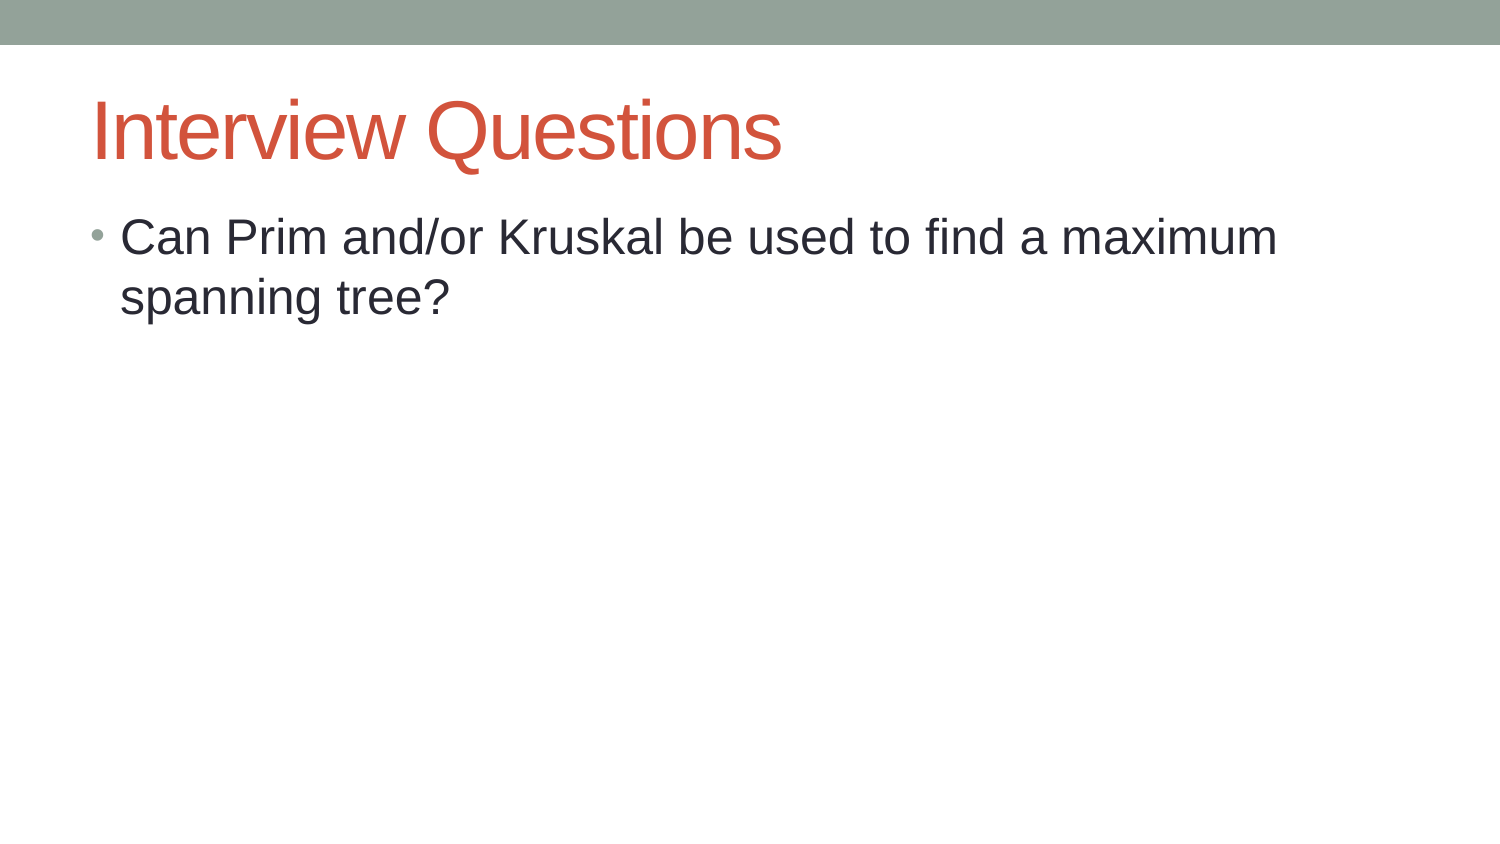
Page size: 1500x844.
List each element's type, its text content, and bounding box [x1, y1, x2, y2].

title Interview Questions [75, 65, 1425, 188]
list Can Prim and/or Kruskal be used to find a maximum spanning tree? [75, 196, 1425, 797]
